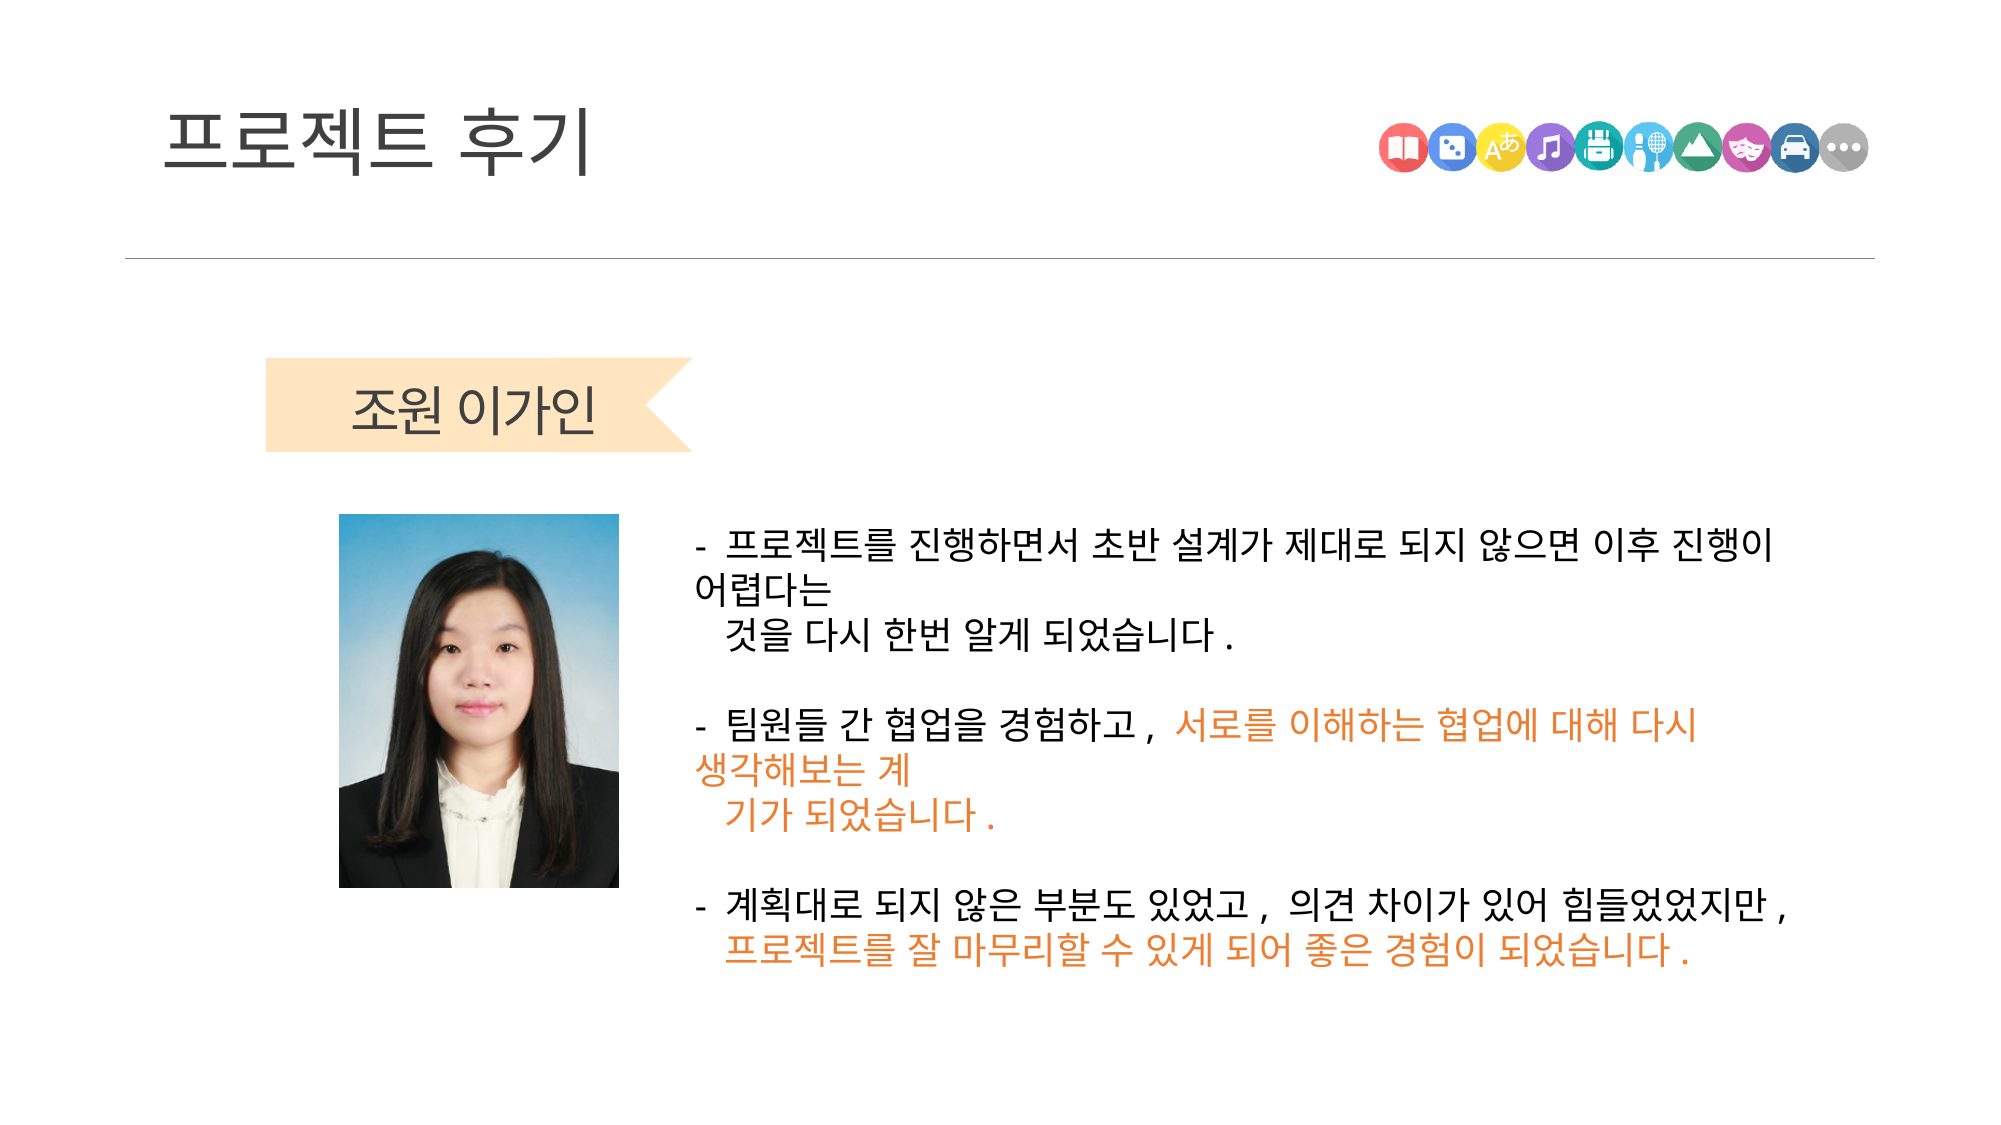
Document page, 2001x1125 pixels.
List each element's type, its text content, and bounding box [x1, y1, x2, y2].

text_box 프로젝트 후기 [107, 88, 691, 194]
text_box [267, 358, 691, 451]
picture [1377, 119, 1870, 174]
picture [339, 514, 619, 888]
text_box - 프로젝트를 진행하면서 초반 설계가 제대로 되지 않으면 이후 진행이 어렵다는 것을 다시 한번 알게 되었습니다. - 팀원들 간 협업을 경험하고, 서로를 이해하는 협업에 대해 다시 생각해보는 계 기가 되었습니다. - 계획대로 되지 않은 부분도 있었고, 의견 차이가 있어 힘들었었지만, 프로젝트를 잘 마무리할 수 있게 되어 좋은 경험이 되었습니다. [680, 514, 1875, 980]
